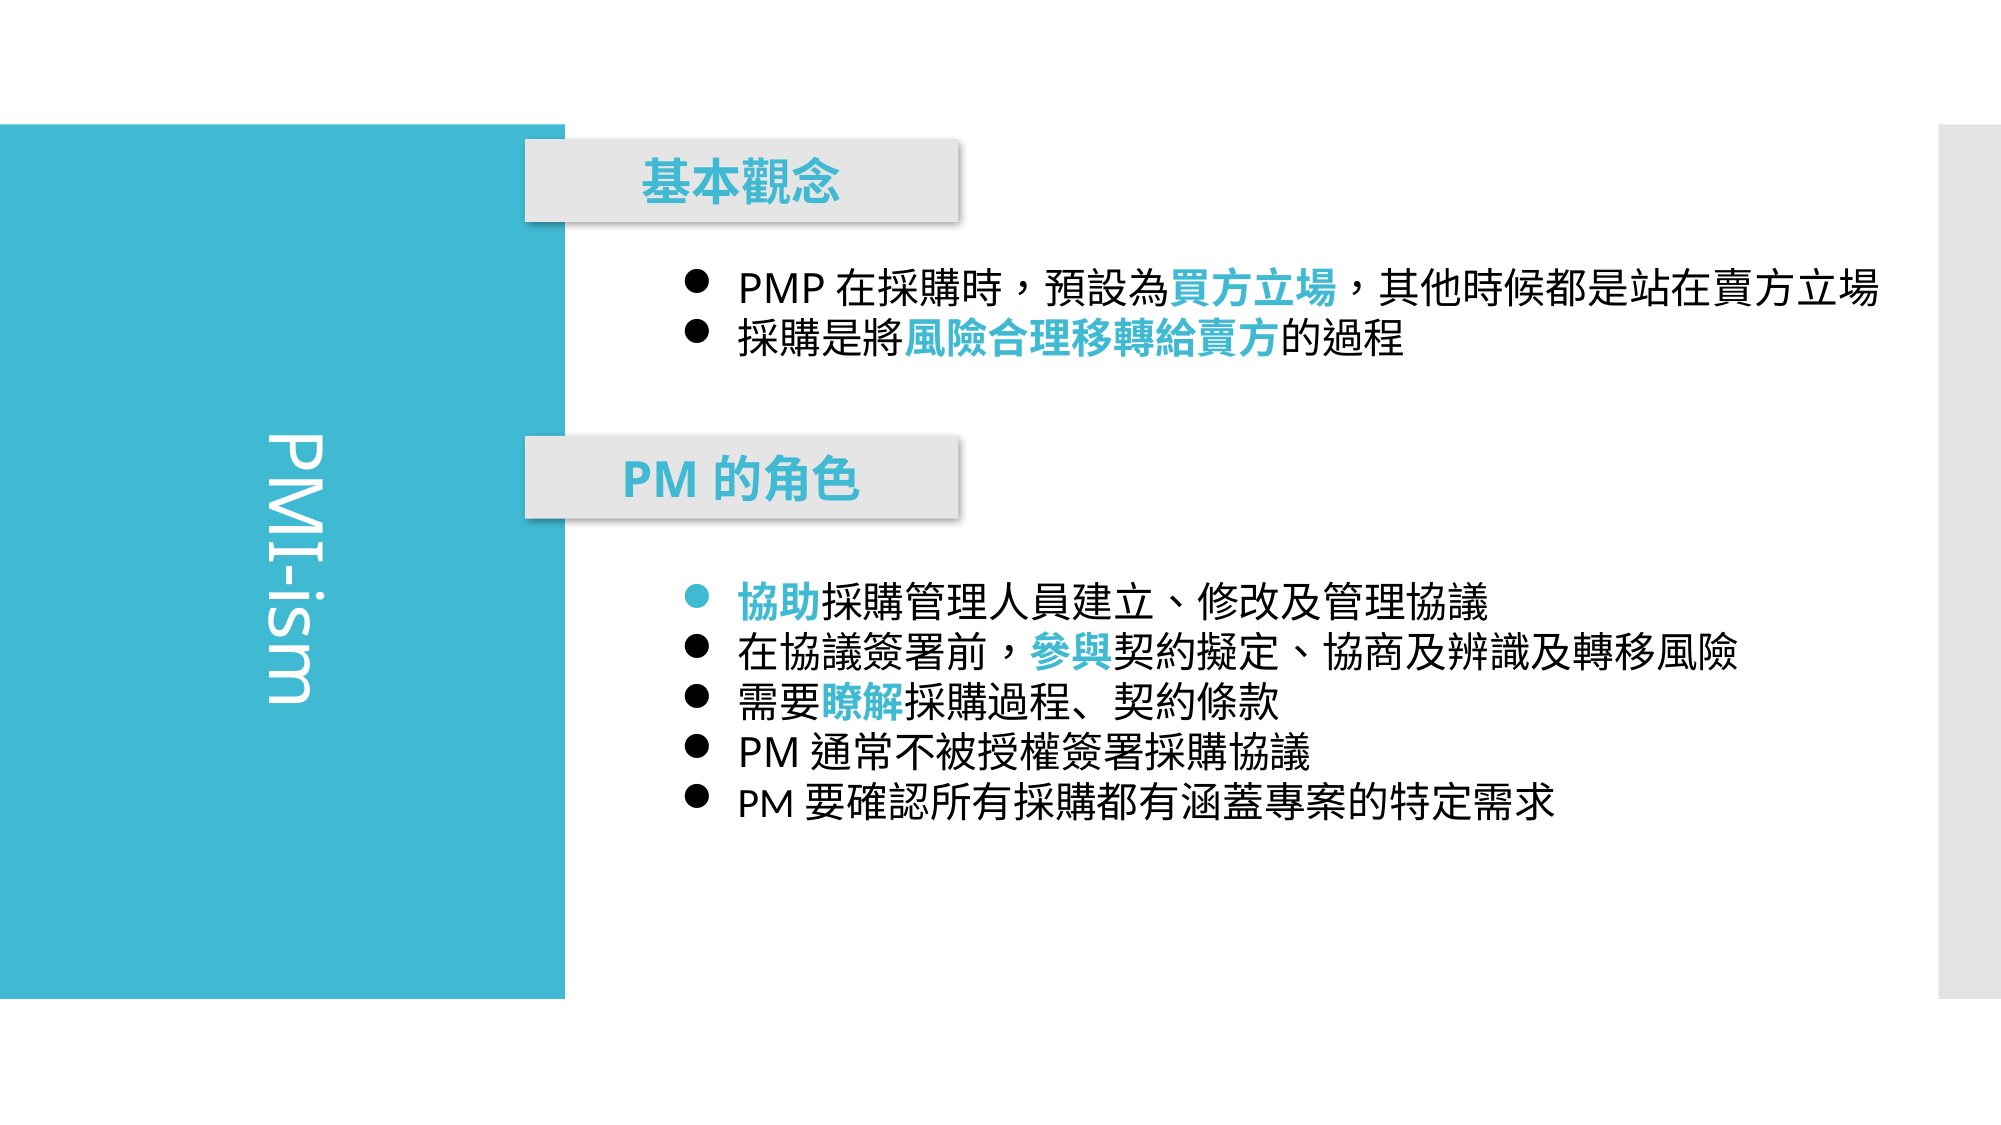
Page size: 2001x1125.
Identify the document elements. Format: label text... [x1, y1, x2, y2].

text_box PMP在採購時，預設為買方立場，其他時候都是站在賣方立場 採購是將風險合理移轉給賣方的過程 [666, 254, 1918, 369]
text_box 基本觀念 [524, 138, 959, 223]
title PMI-ism [62, 162, 525, 975]
text_box 協助採購管理人員建立、修改及管理協議 在協議簽署前，參與契約擬定、協商及辨識及轉移風險 需要瞭解採購過程、契約條款 PM通常不被授權簽署採購協議 PM要確認所有採購都有涵蓋專案的特定需求 [666, 568, 1918, 834]
text_box PM的角色 [524, 435, 959, 520]
